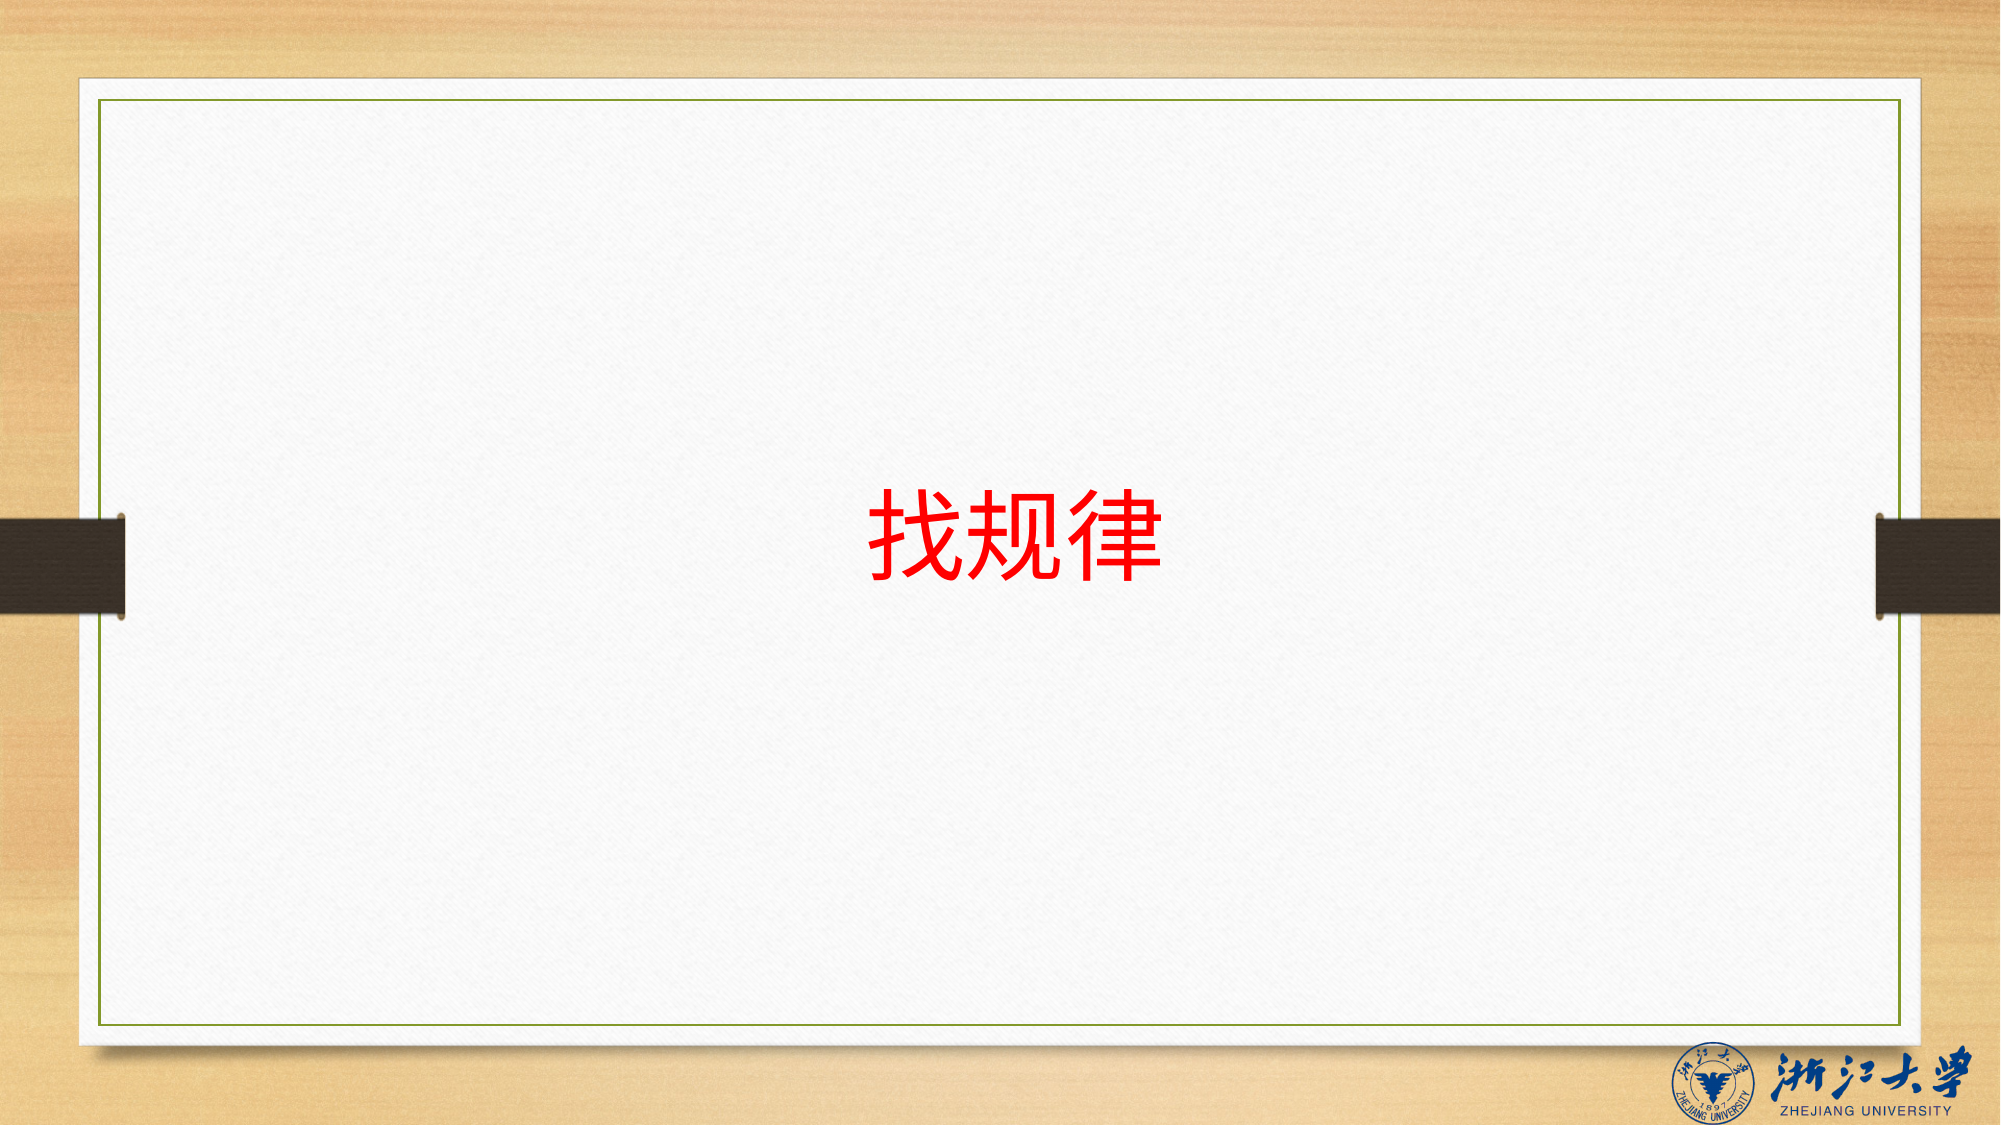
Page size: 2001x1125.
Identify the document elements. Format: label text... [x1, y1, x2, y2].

text_box 找规律 [563, 466, 1467, 602]
picture [0, 0, 2001, 1125]
